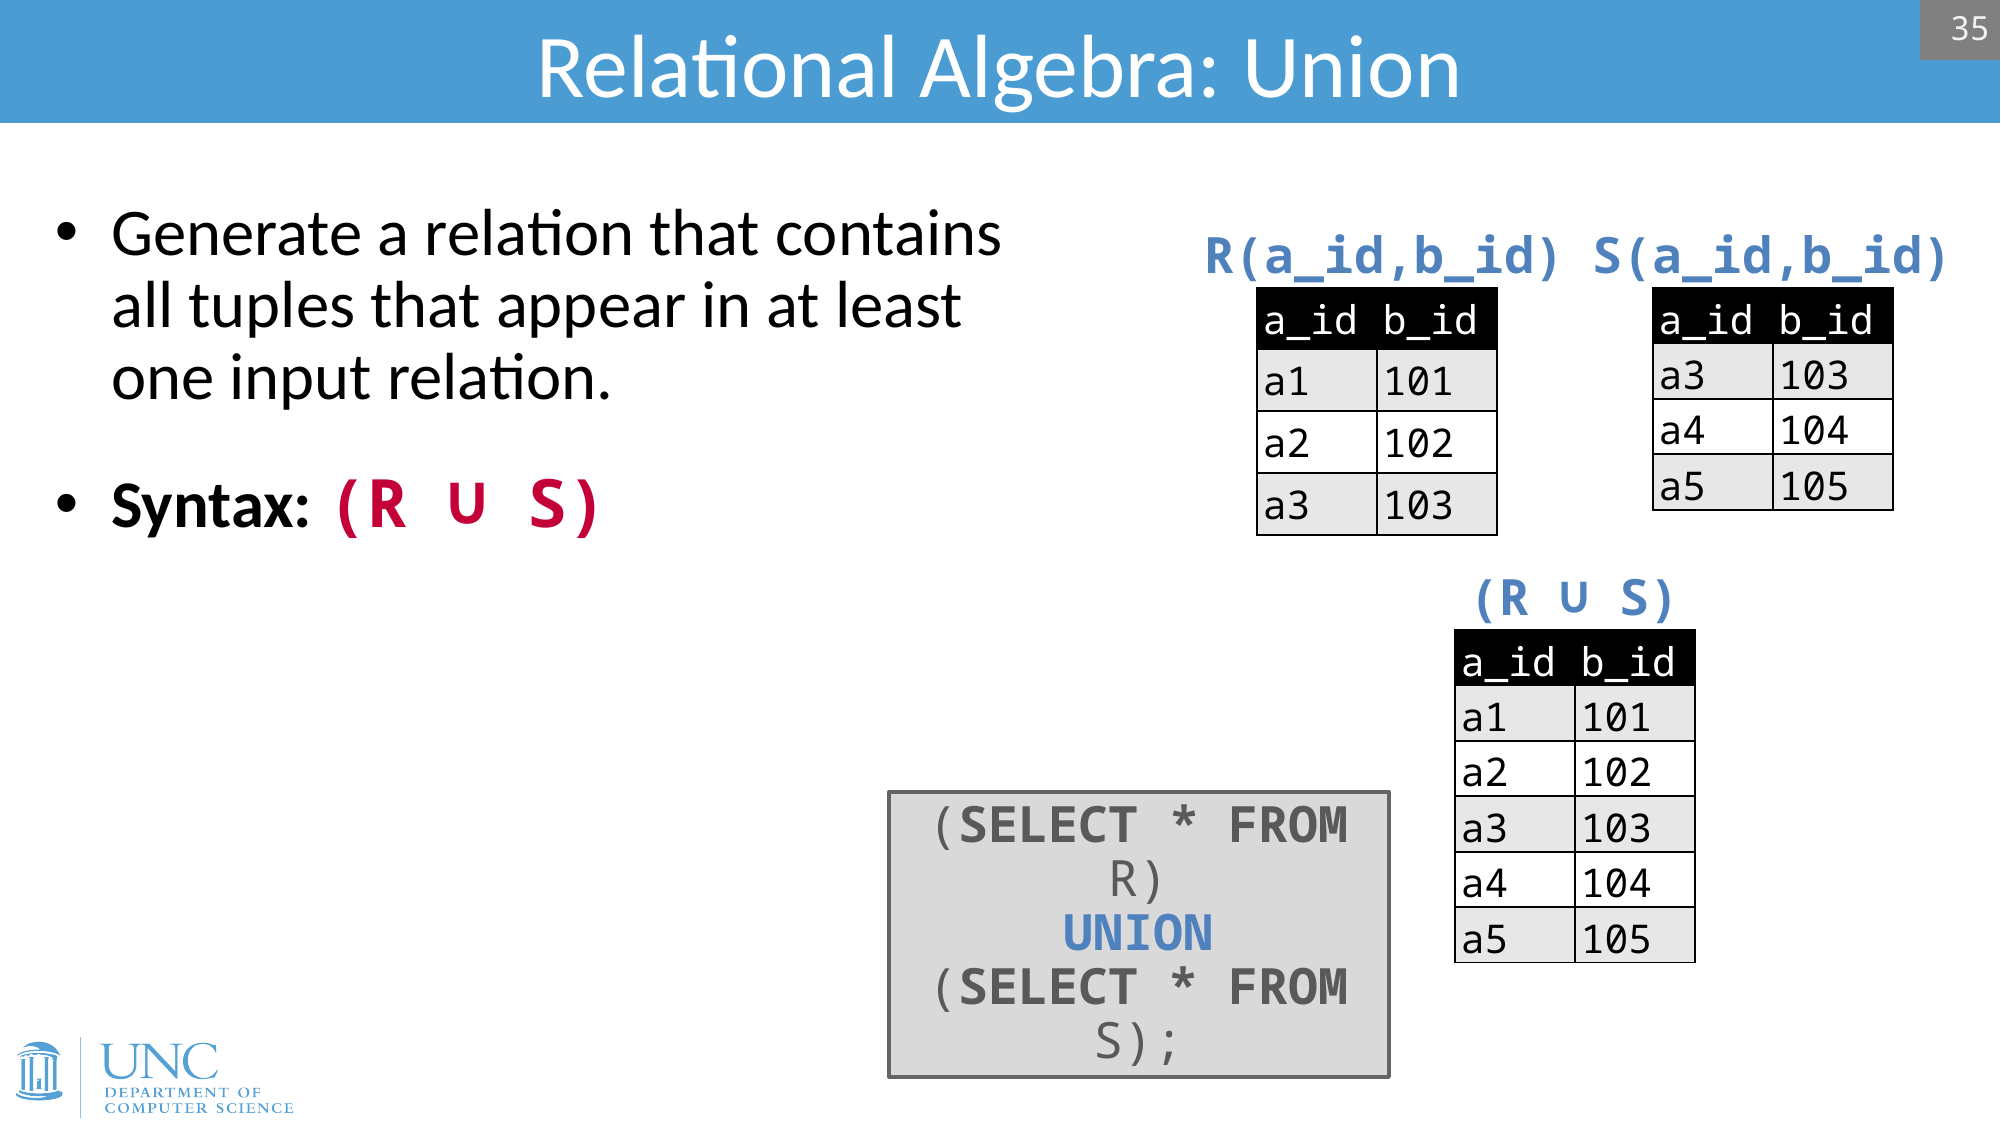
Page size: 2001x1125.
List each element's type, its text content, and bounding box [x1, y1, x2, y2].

table_cell a3 [1654, 344, 1772, 398]
table_cell 105 [1576, 908, 1694, 962]
table_cell a3 [1258, 474, 1376, 534]
table_cell 102 [1576, 742, 1694, 795]
table_header a_id [1456, 631, 1574, 684]
table_cell a1 [1456, 686, 1574, 740]
table_header a_id [1654, 289, 1772, 342]
table_cell 103 [1576, 797, 1694, 851]
table_cell a5 [1456, 908, 1574, 962]
table_header b_id [1774, 289, 1892, 342]
table_cell a2 [1456, 742, 1574, 795]
table_header b_id [1576, 631, 1694, 684]
table_cell 103 [1378, 474, 1496, 534]
table_cell 105 [1774, 455, 1892, 509]
text_box 35 [1920, 0, 2000, 60]
table_cell a4 [1654, 400, 1772, 453]
table_cell 101 [1378, 350, 1496, 410]
table_cell a5 [1654, 455, 1772, 509]
table_cell 104 [1774, 400, 1892, 453]
table_cell a1 [1258, 350, 1376, 410]
table_cell 104 [1576, 853, 1694, 906]
table_cell 101 [1576, 686, 1694, 740]
text_box (SELECT * FROM R) UNION (SELECT * FROM S); [887, 790, 1391, 1079]
list Generate a relation that contains all tuples that appear in at least one input relation. Syntax: (R ∪ S) [39, 190, 1080, 991]
picture [16, 1037, 293, 1118]
title Relational Algebra: Union [0, 0, 2000, 123]
table_cell a2 [1258, 412, 1376, 472]
table_cell a3 [1456, 797, 1574, 851]
text_box (R ∪ S) [1469, 565, 1680, 626]
table_cell 102 [1378, 412, 1496, 472]
text_box S(a_id,b_id) [1592, 223, 1953, 284]
table_cell a4 [1456, 853, 1574, 906]
table_header a_id [1258, 289, 1376, 349]
table_cell 103 [1774, 344, 1892, 398]
table_header b_id [1378, 289, 1496, 349]
text_box R(a_id,b_id) [1204, 223, 1565, 284]
